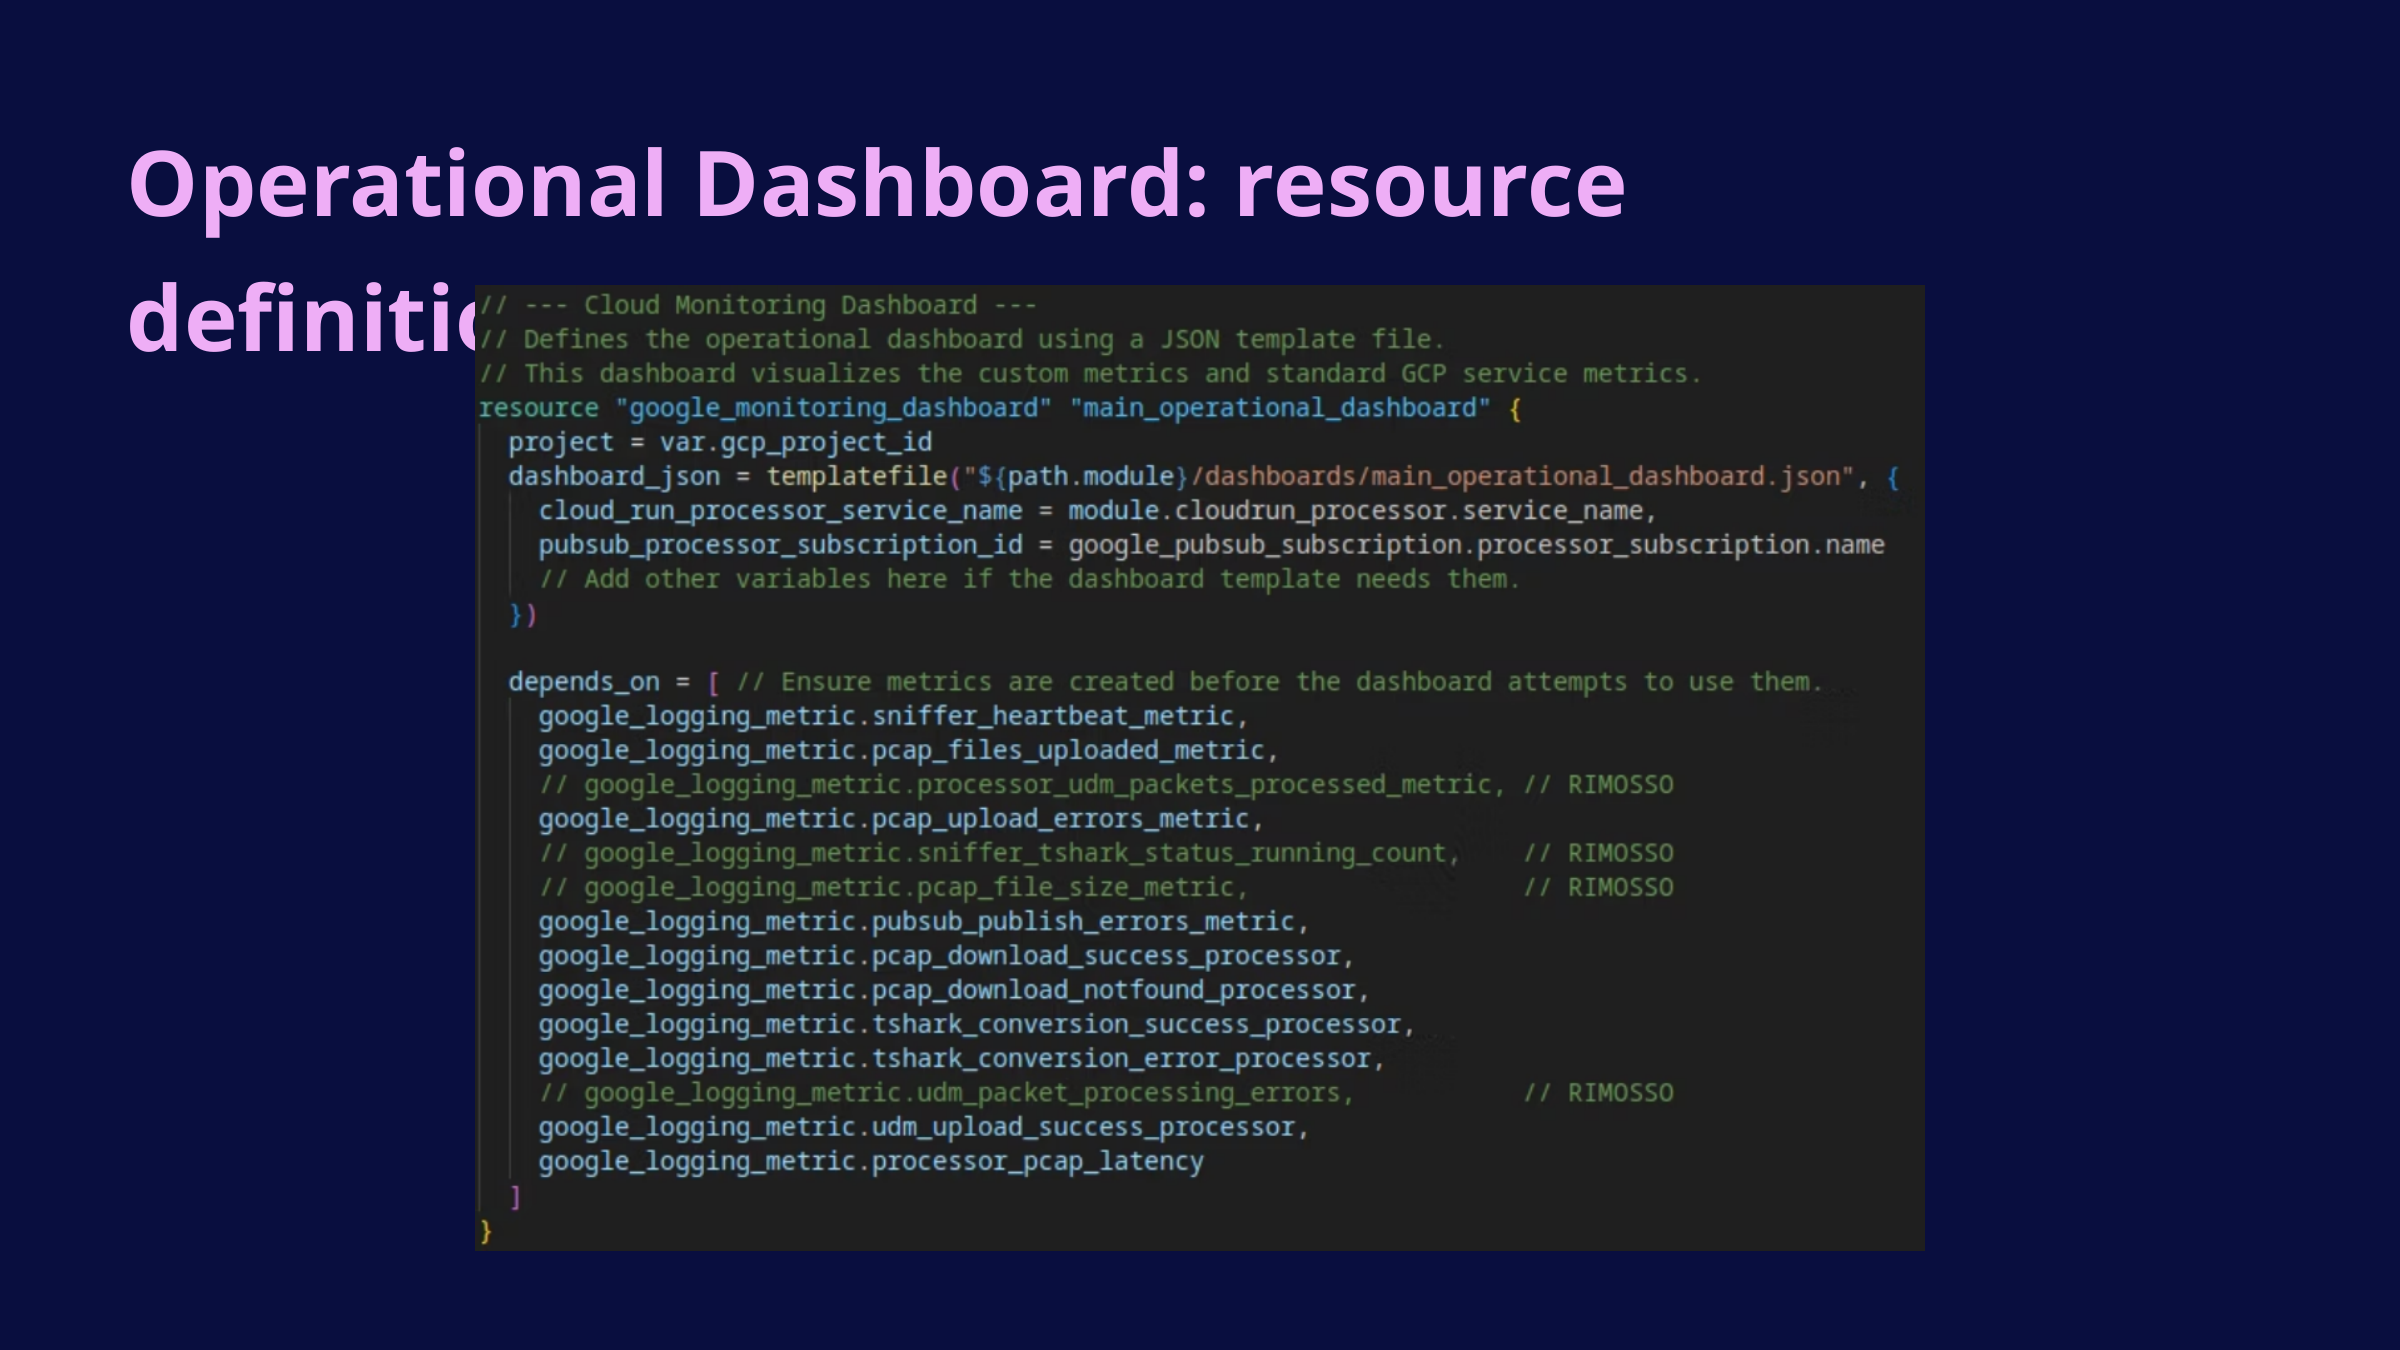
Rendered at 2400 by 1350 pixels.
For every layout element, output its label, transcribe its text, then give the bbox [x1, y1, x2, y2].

picture [475, 285, 1925, 1251]
text_box Operational Dashboard: resource definition [126, 99, 2071, 214]
